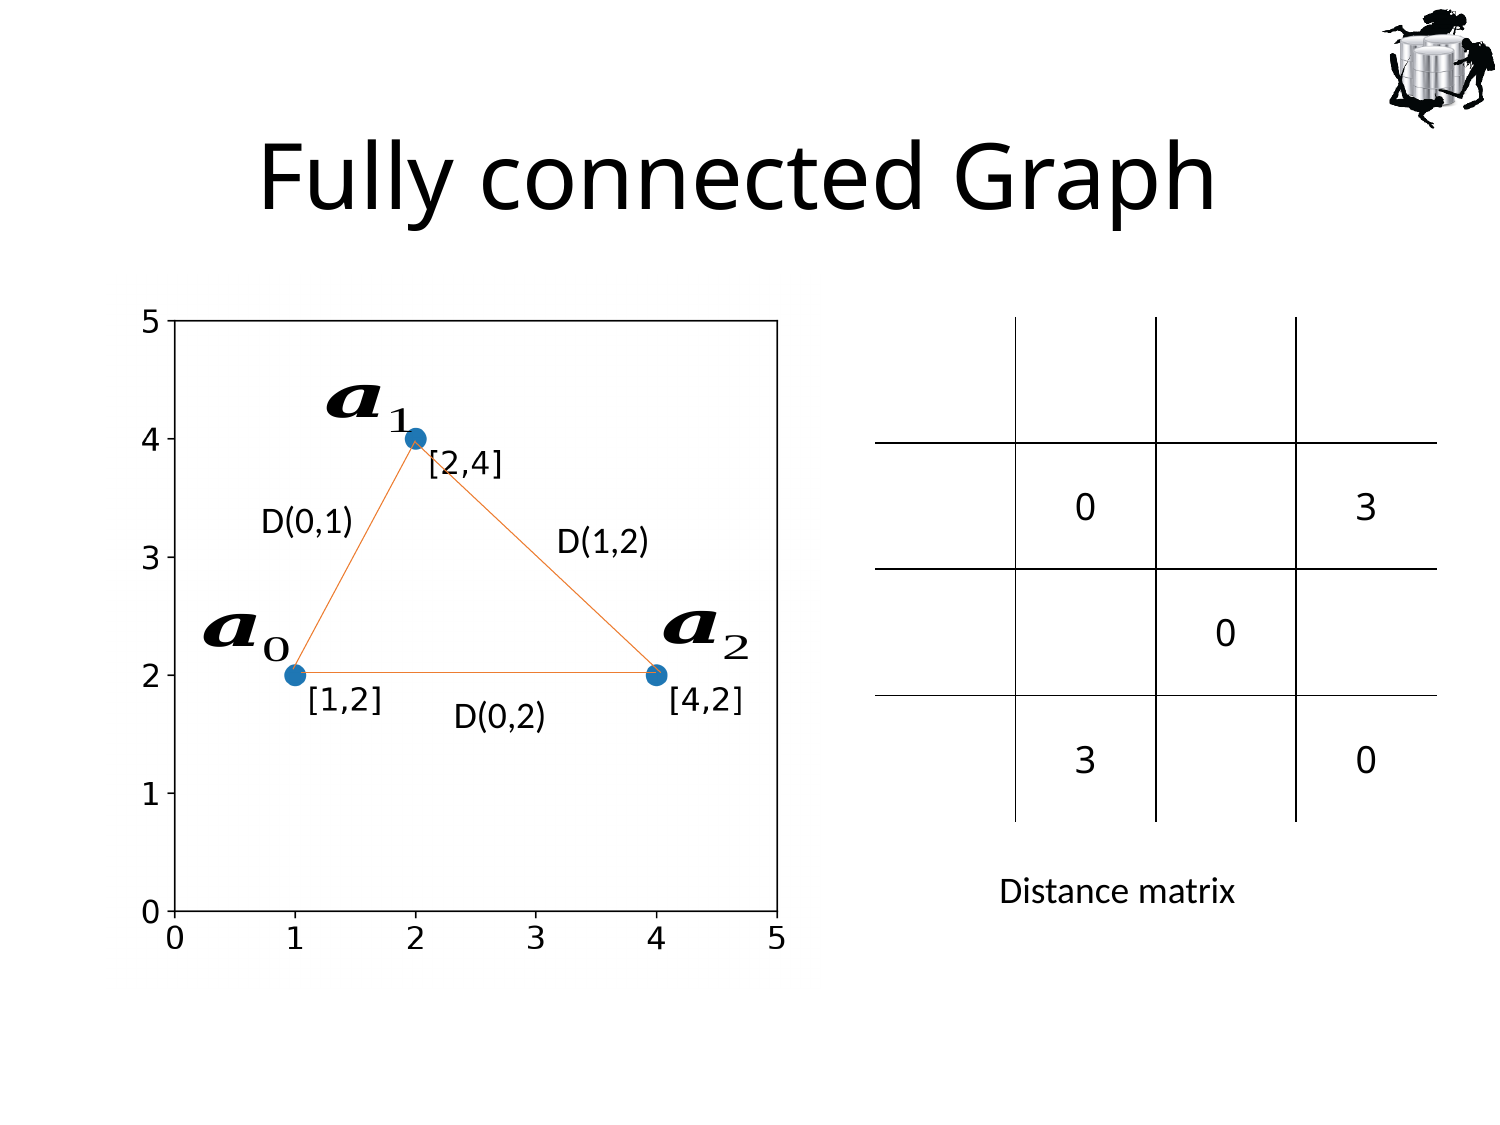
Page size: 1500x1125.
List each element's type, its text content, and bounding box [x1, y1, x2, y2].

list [106, 274, 821, 989]
picture [1376, 5, 1498, 131]
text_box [292, 440, 416, 670]
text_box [415, 442, 661, 673]
title Fully connected Graph [51, 70, 1449, 289]
text_box Distance matrix [984, 858, 1259, 918]
